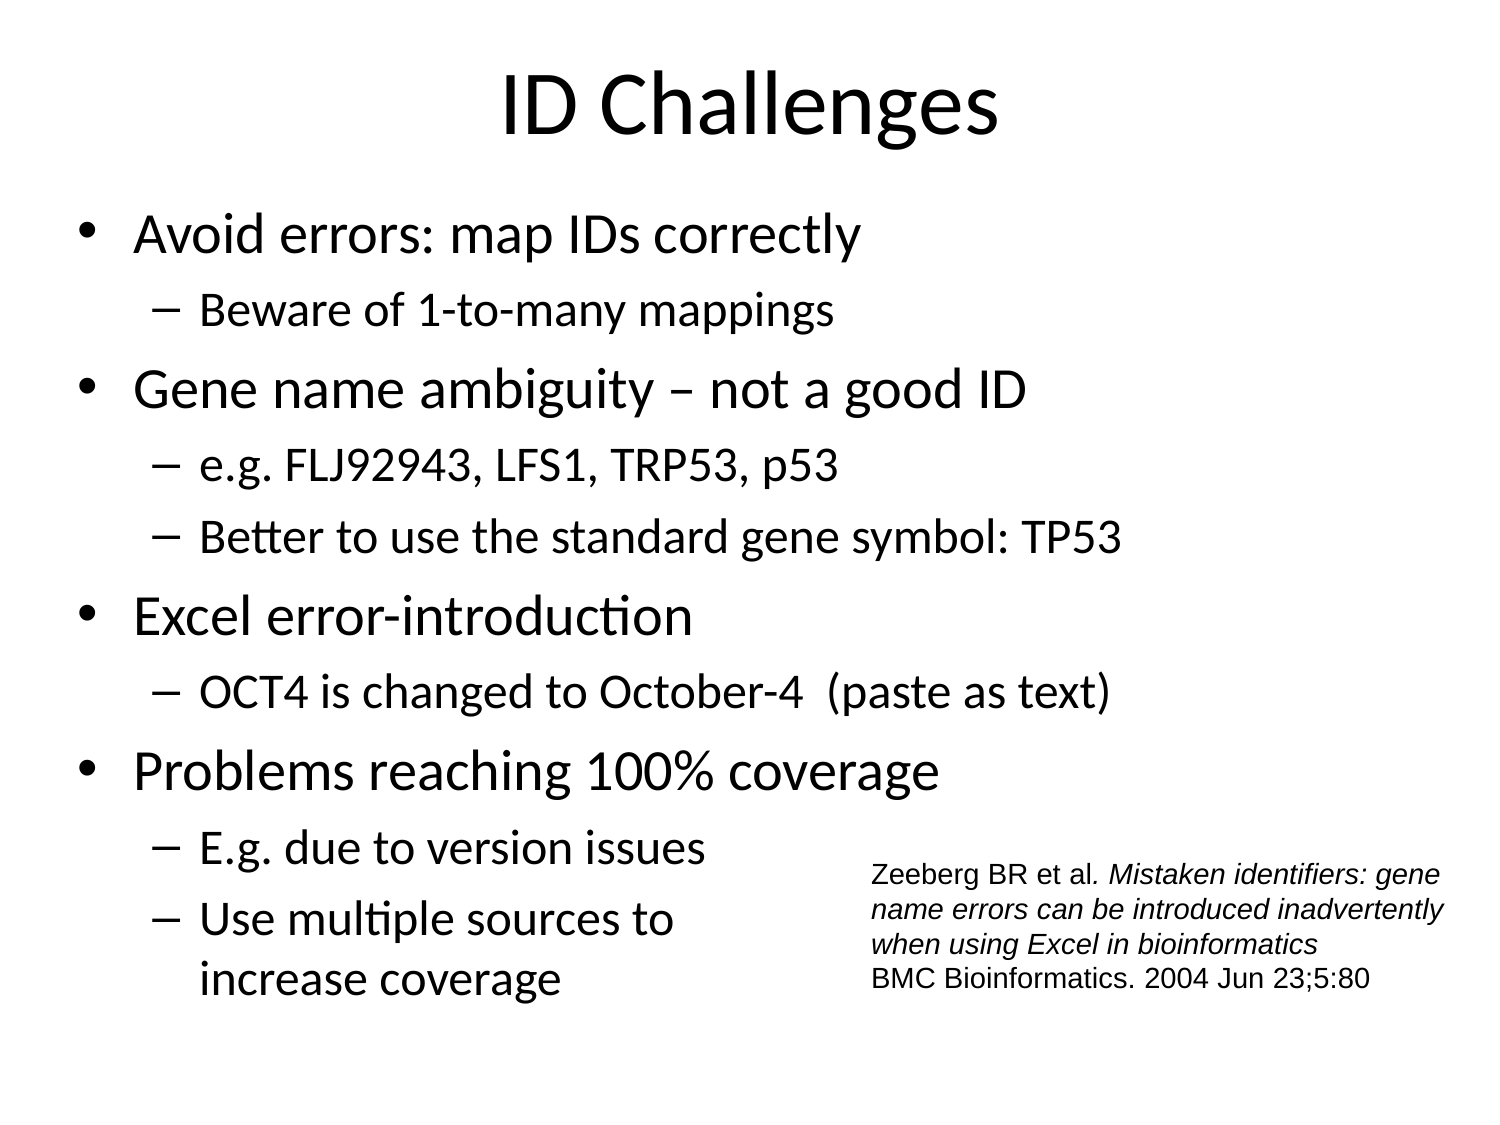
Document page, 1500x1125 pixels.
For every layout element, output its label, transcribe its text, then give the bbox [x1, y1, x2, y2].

text_box Avoid errors: map IDs correctly Beware of 1-to-many mappings Gene name ambiguity – not a good ID e.g. FLJ92943, LFS1, TRP53, p53 Better to use the standard gene symbol: TP53 Excel error-introduction OCT4 is changed to October-4 (paste as text) Problems reaching 100% coverage E.g. due to version issues Use multiple sources to increase coverage [62, 187, 1500, 888]
title ID Challenges [75, 45, 1425, 150]
text_box Zeeberg BR et al. Mistaken identifiers: gene name errors can be introduced inadvertently when using Excel in bioinformatics BMC Bioinformatics. 2004 Jun 23;5:80 [856, 847, 1482, 1003]
